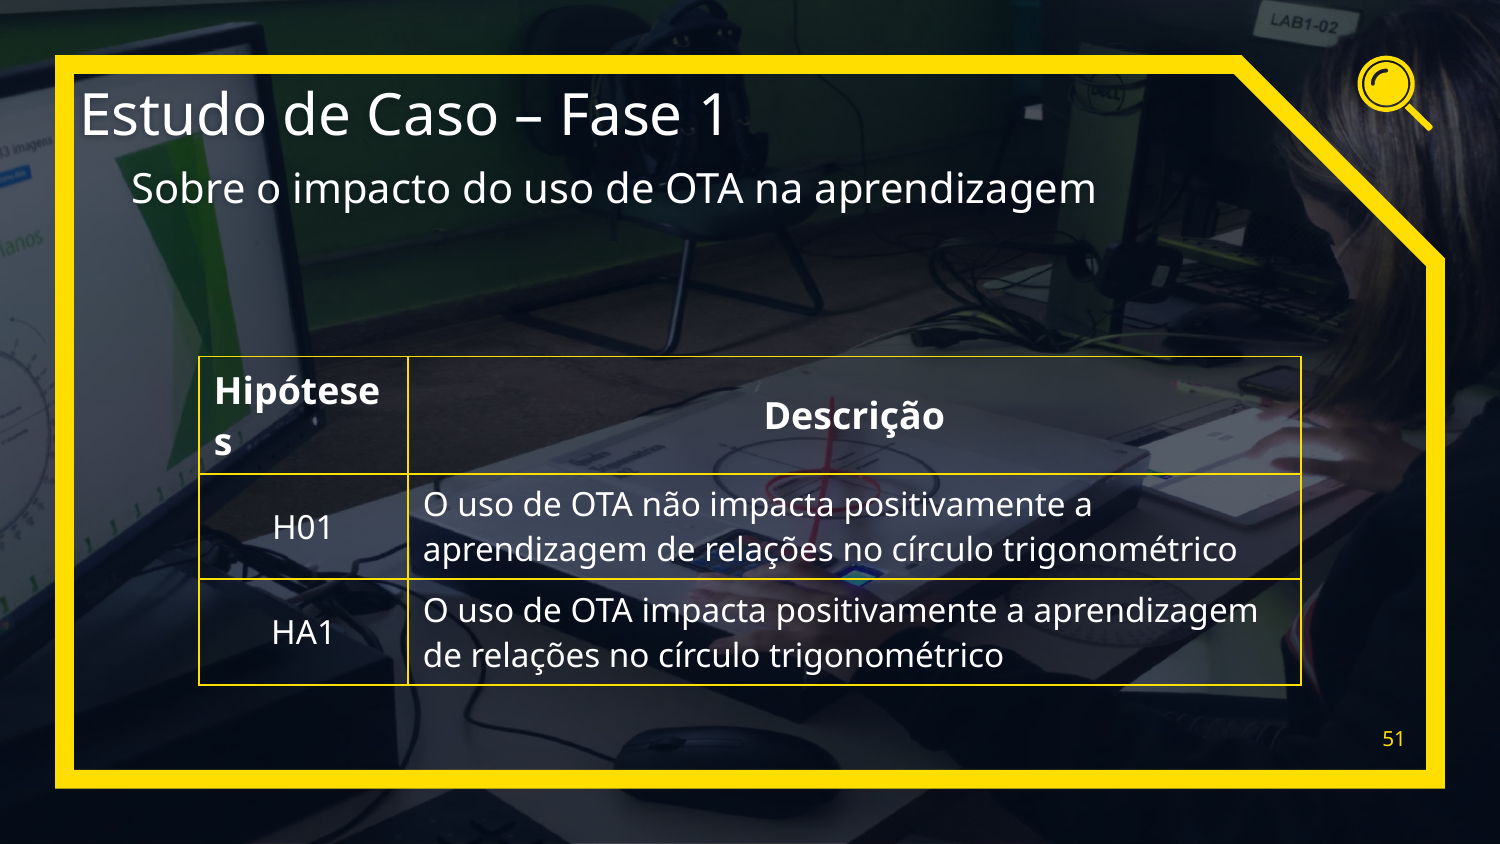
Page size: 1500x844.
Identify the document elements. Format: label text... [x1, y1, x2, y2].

table_cell H01 [200, 475, 407, 578]
picture [0, 0, 1500, 844]
table_cell HA1 [200, 580, 407, 684]
table_cell O uso de OTA não impacta positivamente a aprendizagem de relações no círculo trigonométrico [409, 475, 1300, 578]
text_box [1357, 55, 1433, 132]
table_cell O uso de OTA impacta positivamente a aprendizagem de relações no círculo trigonométrico [409, 580, 1300, 684]
table_header Hipóteses [200, 357, 407, 473]
text_box Sobre o impacto do uso de OTA na aprendizagem [104, 130, 1125, 212]
slide_number 51 [1366, 711, 1406, 755]
table_header Descrição [409, 357, 1300, 473]
title Estudo de Caso – Fase 1 [79, 67, 1182, 147]
